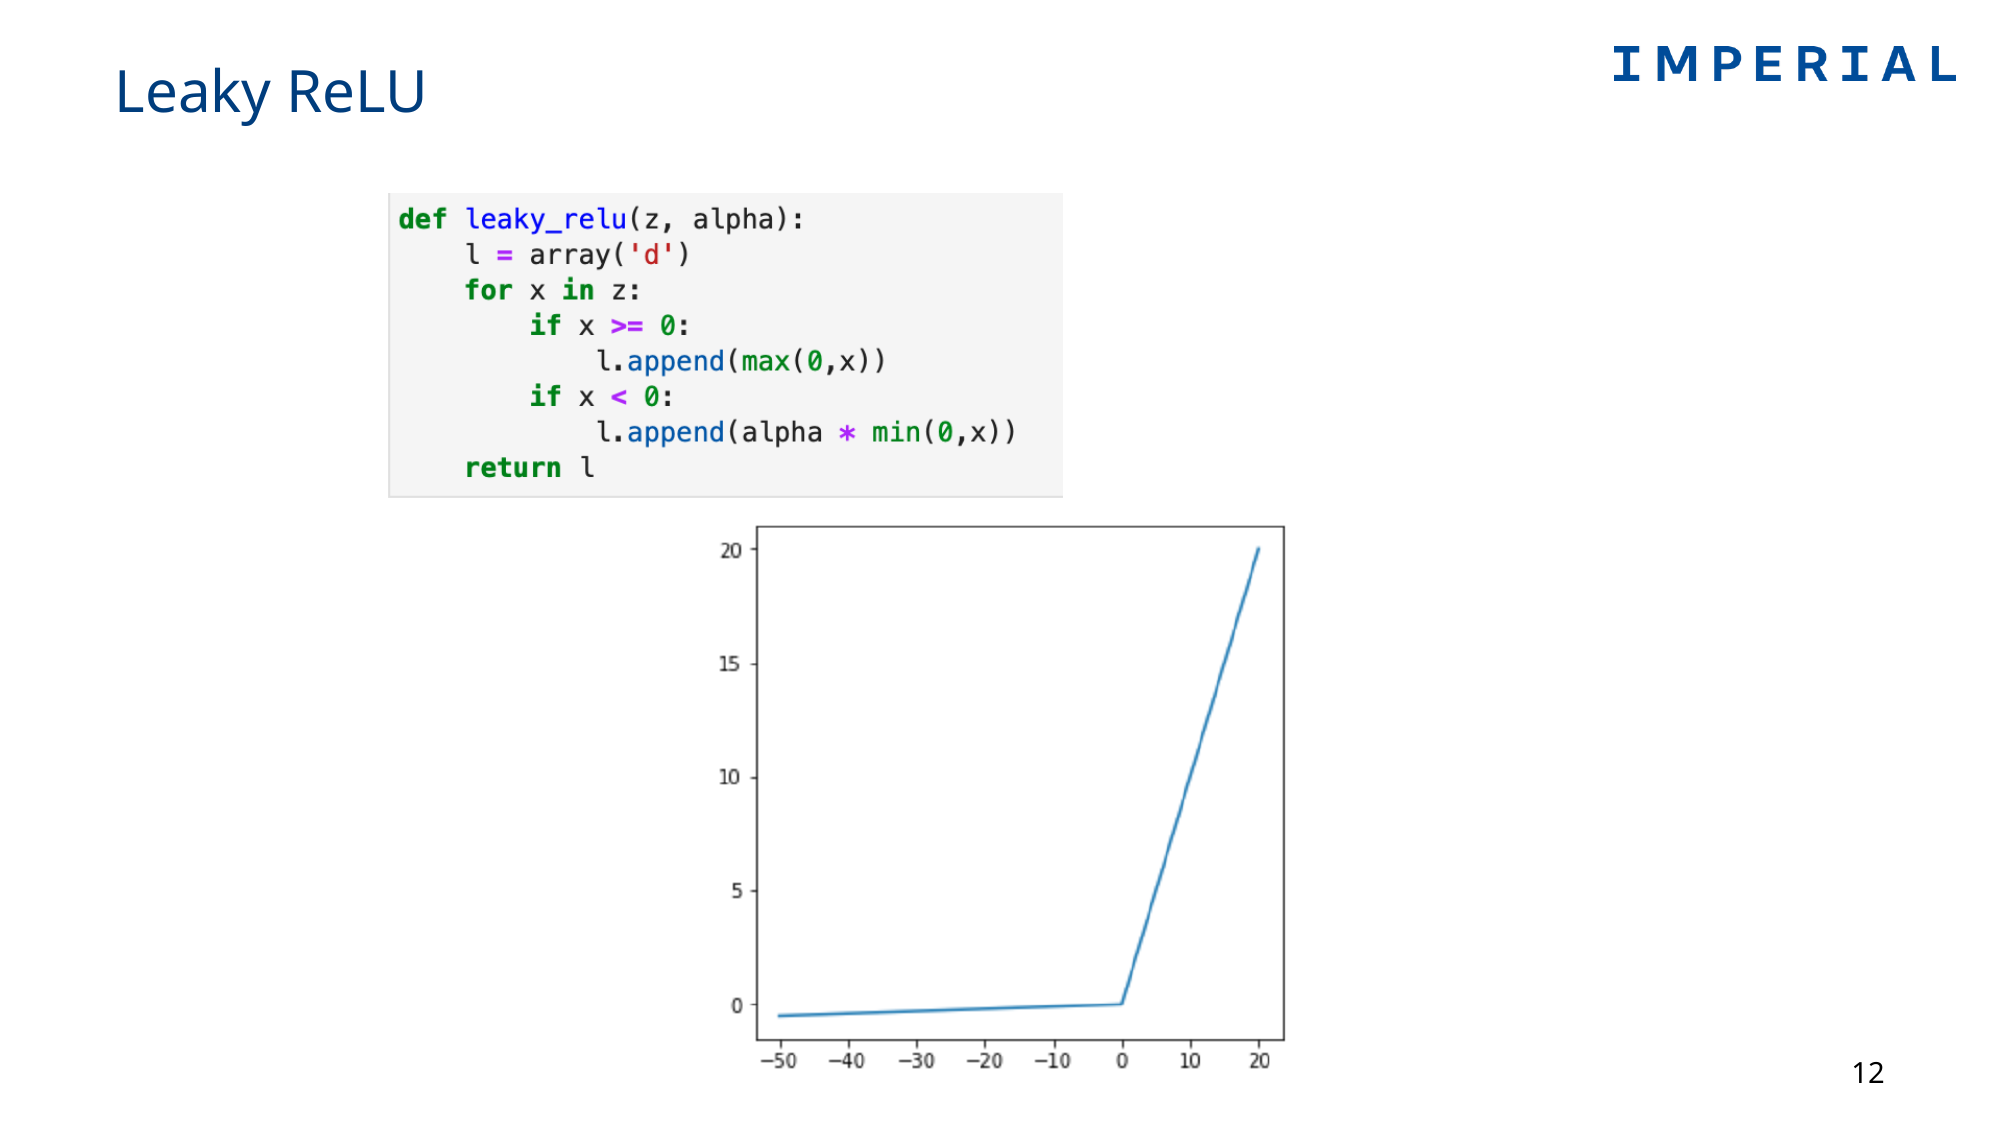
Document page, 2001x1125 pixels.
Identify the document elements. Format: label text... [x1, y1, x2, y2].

slide_number 12 [1433, 1046, 1901, 1103]
title Leaky ReLU [99, 0, 1900, 184]
picture [1900, 46, 1956, 81]
picture [674, 509, 1353, 1090]
picture [385, 193, 1064, 500]
